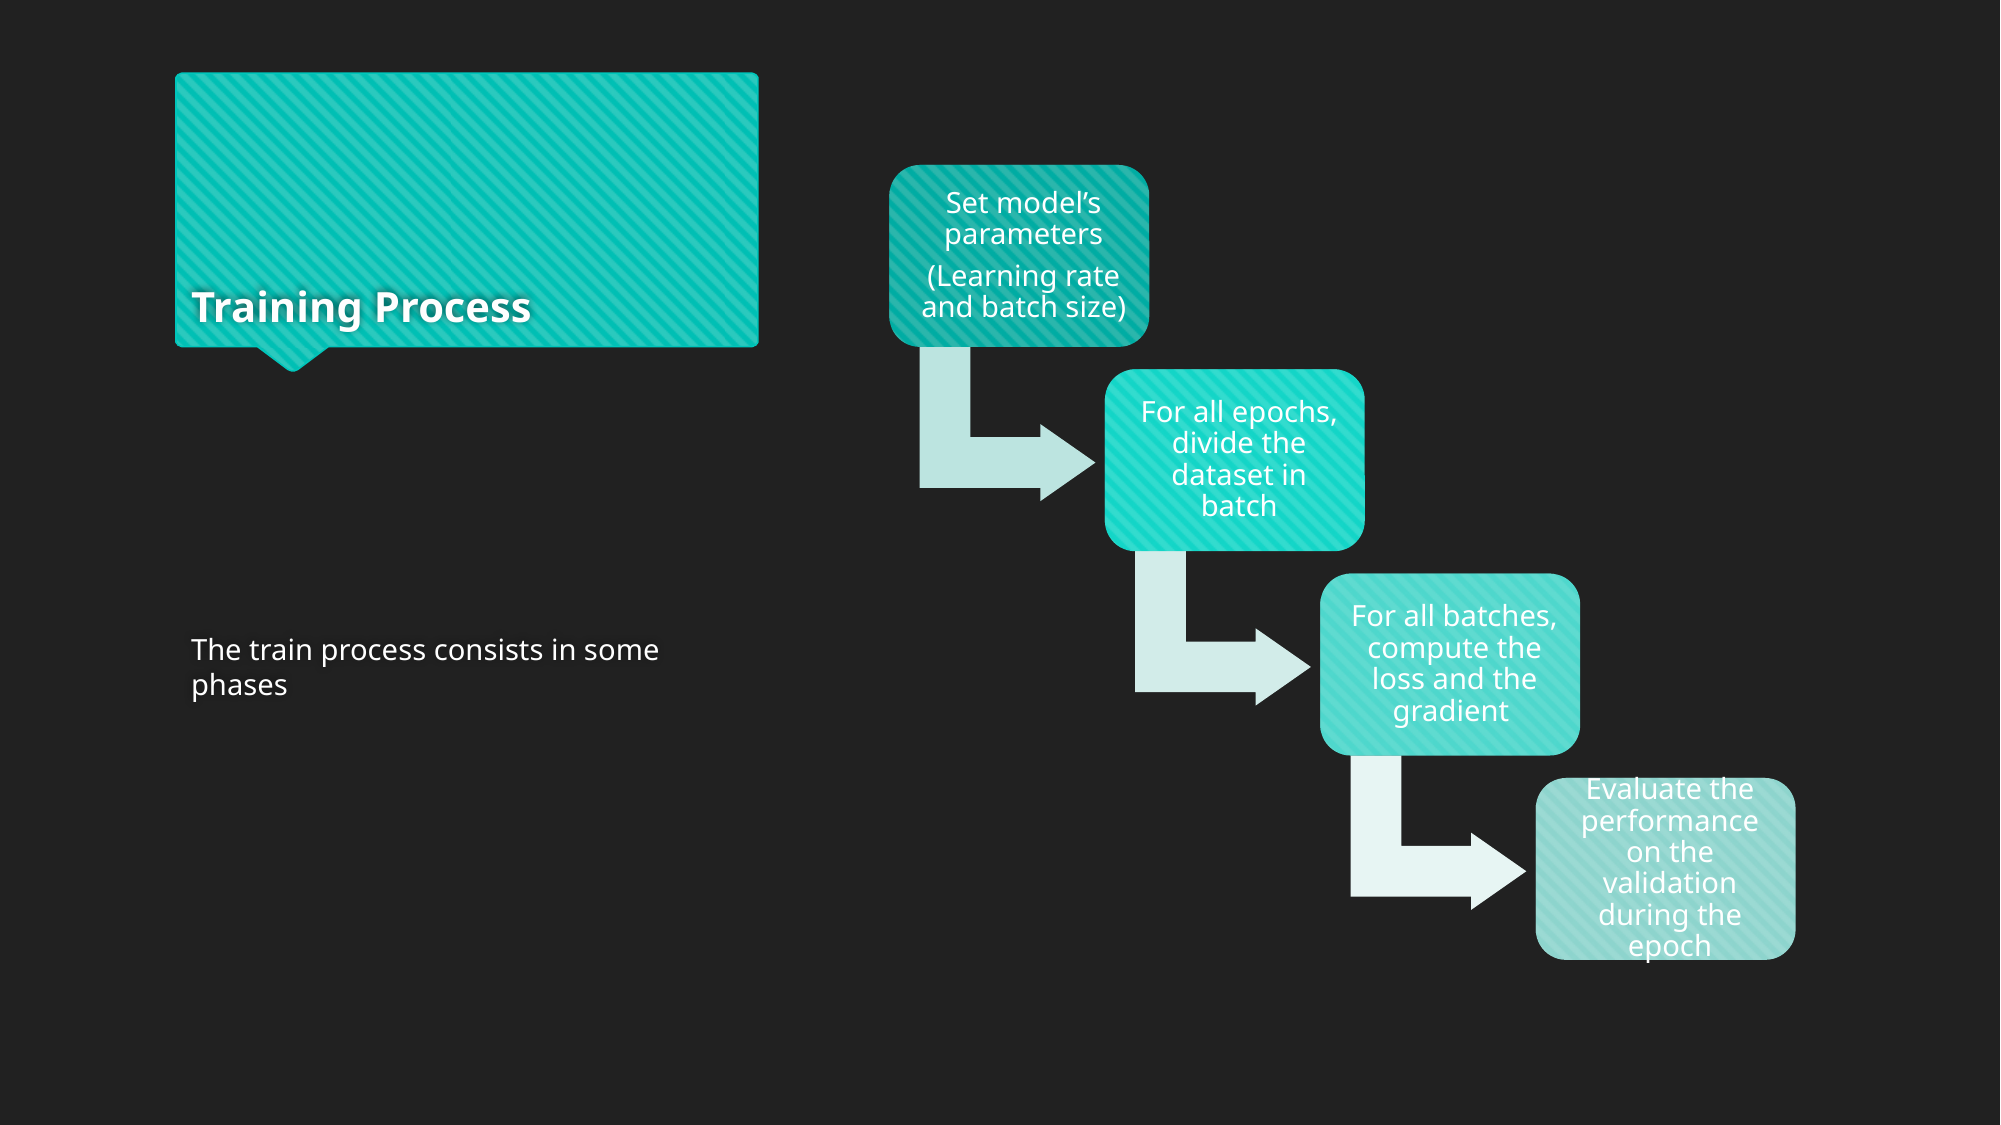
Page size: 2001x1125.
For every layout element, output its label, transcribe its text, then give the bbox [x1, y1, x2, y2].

title Training Process [176, 73, 758, 339]
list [847, 161, 1838, 964]
list The train process consists in some phases [176, 370, 758, 962]
